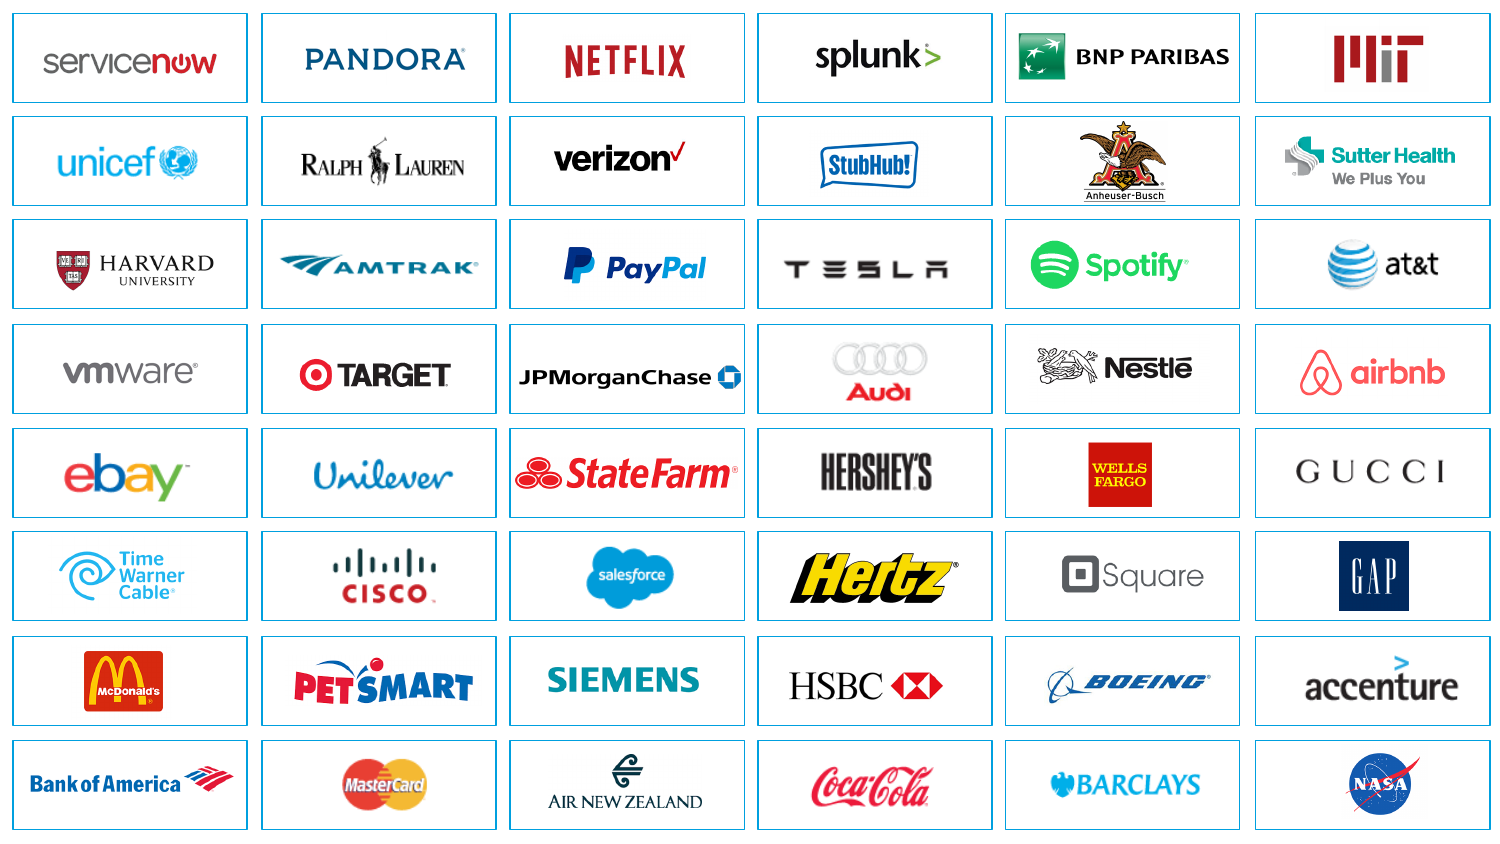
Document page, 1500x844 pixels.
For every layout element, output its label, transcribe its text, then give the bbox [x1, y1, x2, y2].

picture [515, 457, 739, 489]
text_box [261, 324, 497, 414]
picture [53, 338, 207, 396]
picture [297, 30, 478, 85]
text_box [758, 428, 993, 518]
picture [564, 541, 690, 616]
picture [1321, 17, 1429, 93]
text_box [510, 219, 745, 309]
picture [563, 229, 707, 301]
picture [291, 539, 472, 614]
picture [60, 440, 198, 516]
text_box [261, 740, 497, 830]
picture [544, 651, 707, 709]
text_box [12, 324, 247, 414]
text_box [261, 636, 497, 726]
text_box [12, 13, 247, 103]
text_box [12, 116, 247, 206]
picture [519, 364, 742, 391]
text_box [12, 531, 247, 621]
picture [802, 435, 946, 510]
text_box [1005, 116, 1240, 206]
text_box [261, 531, 497, 621]
text_box [510, 428, 745, 518]
text_box [510, 531, 745, 621]
text_box [510, 740, 745, 830]
picture [1076, 434, 1164, 512]
picture [799, 750, 949, 824]
picture [1033, 659, 1215, 715]
picture [1029, 334, 1211, 404]
picture [808, 130, 929, 198]
text_box [12, 428, 247, 518]
text_box [1255, 116, 1490, 206]
text_box [758, 13, 993, 103]
picture [1024, 236, 1197, 294]
picture [329, 745, 450, 826]
picture [1340, 744, 1428, 819]
picture [272, 232, 485, 300]
picture [534, 129, 715, 199]
picture [1291, 642, 1472, 718]
picture [285, 655, 482, 706]
text_box [758, 740, 993, 830]
picture [1043, 751, 1213, 820]
text_box [1255, 740, 1490, 830]
picture [776, 648, 957, 720]
picture [1011, 15, 1235, 93]
picture [1339, 540, 1410, 611]
picture [20, 751, 239, 815]
text_box [758, 636, 993, 726]
text_box [1255, 219, 1490, 309]
picture [771, 240, 968, 297]
text_box [12, 219, 247, 309]
text_box [261, 116, 497, 206]
text_box [1255, 636, 1490, 726]
text_box [758, 324, 993, 414]
picture [39, 34, 221, 88]
picture [53, 130, 207, 198]
text_box [261, 428, 497, 518]
text_box [758, 219, 993, 309]
text_box 1,000 enterprise customers, including... [72, 33, 1176, 106]
picture [1080, 120, 1168, 203]
text_box [1255, 13, 1490, 103]
picture [46, 236, 218, 300]
text_box [12, 740, 247, 830]
text_box [1005, 740, 1240, 830]
text_box [758, 116, 993, 206]
picture [292, 128, 464, 196]
text_box [758, 531, 993, 621]
picture [1294, 337, 1449, 399]
text_box [1255, 428, 1490, 518]
text_box [510, 636, 745, 726]
picture [821, 331, 935, 412]
picture [548, 754, 702, 808]
text_box [261, 219, 497, 309]
text_box [1255, 531, 1490, 621]
text_box [1005, 428, 1240, 518]
text_box [510, 324, 745, 414]
text_box [1005, 636, 1240, 726]
picture [299, 344, 461, 405]
text_box [1005, 324, 1240, 414]
text_box [1005, 219, 1240, 309]
picture [803, 26, 947, 92]
text_box [12, 636, 247, 726]
text_box [1005, 531, 1240, 621]
text_box [261, 13, 497, 103]
picture [71, 644, 173, 720]
picture [1294, 438, 1456, 506]
text_box [510, 13, 745, 103]
picture [562, 34, 691, 82]
text_box [510, 116, 745, 206]
picture [48, 536, 197, 615]
picture [1284, 128, 1456, 194]
picture [1052, 541, 1215, 608]
picture [789, 553, 959, 603]
picture [1306, 227, 1444, 305]
text_box [1255, 324, 1490, 414]
picture [313, 435, 467, 515]
text_box [1005, 13, 1240, 103]
